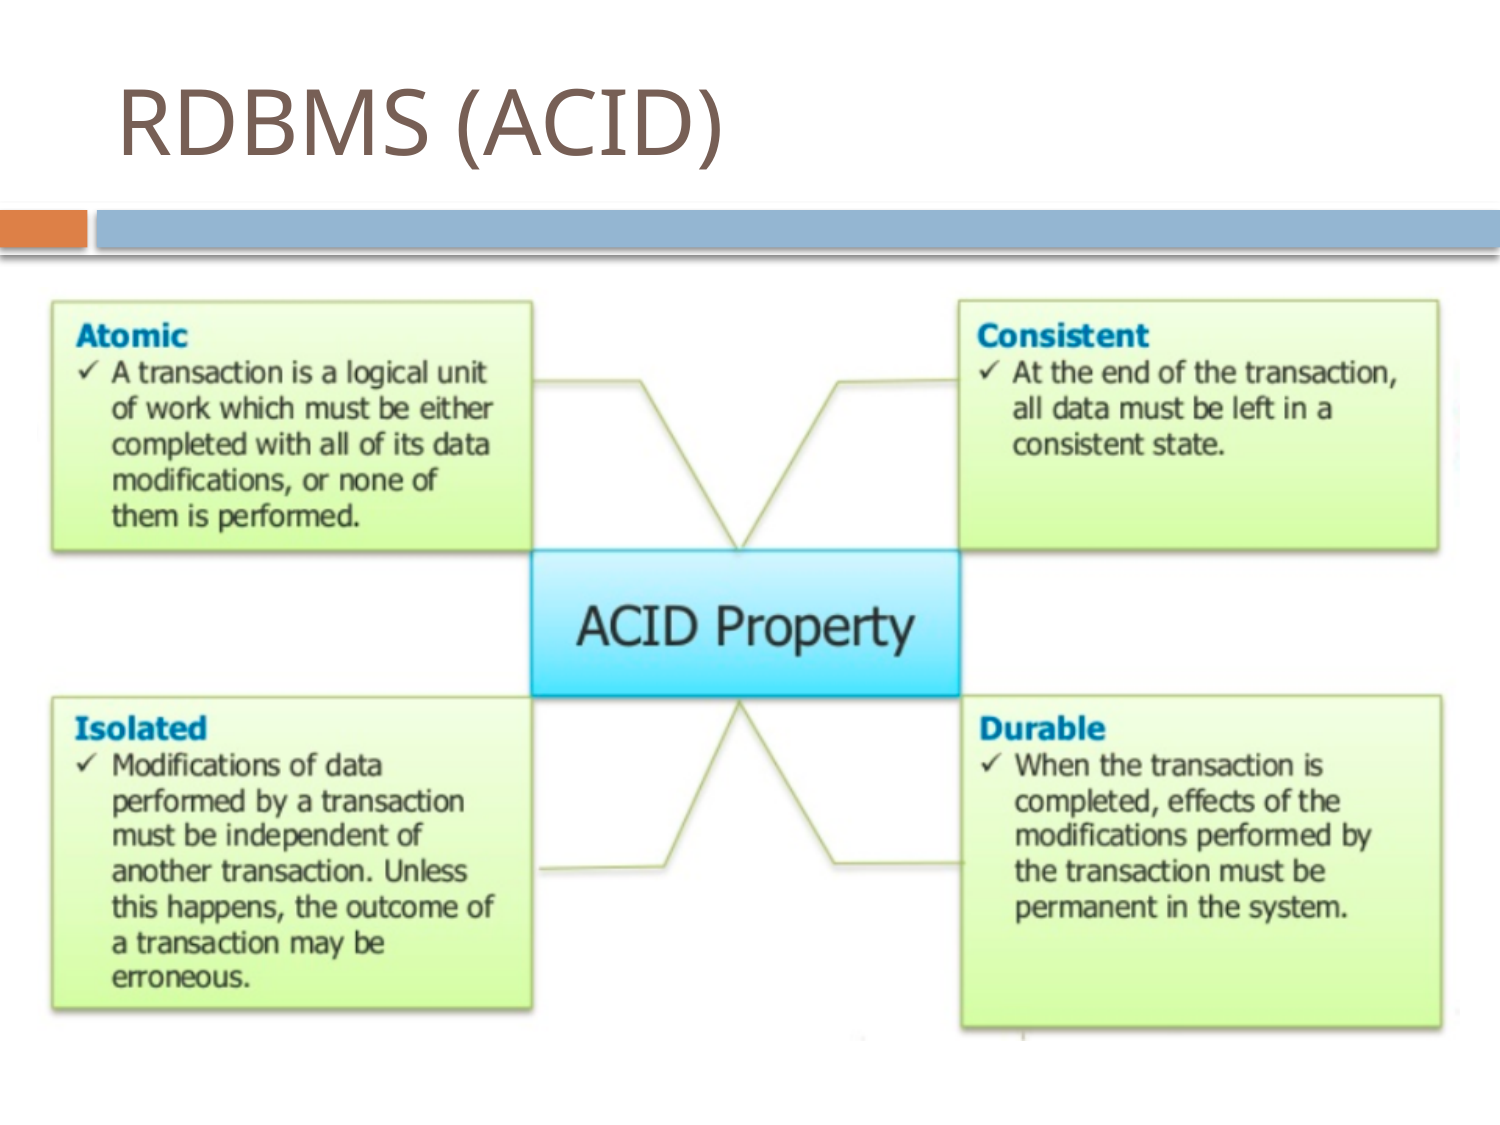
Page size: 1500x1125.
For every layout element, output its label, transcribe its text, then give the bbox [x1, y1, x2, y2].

title RDBMS (ACID) [100, 37, 1438, 200]
picture [37, 287, 1460, 1041]
